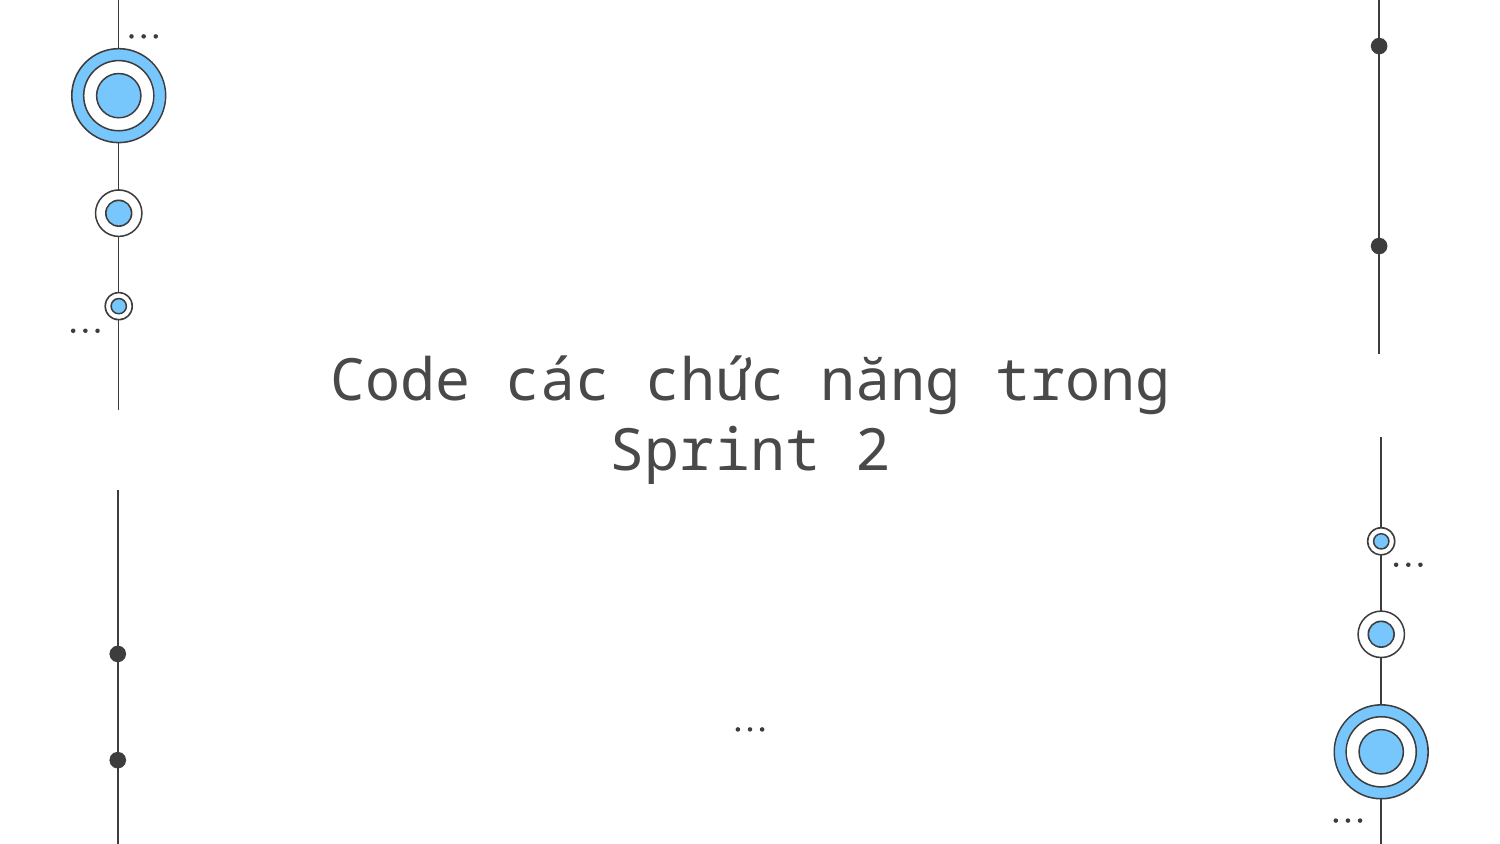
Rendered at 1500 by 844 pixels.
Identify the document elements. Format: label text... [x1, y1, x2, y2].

title Code các chức năng trong Sprint 2 [309, 327, 1191, 517]
